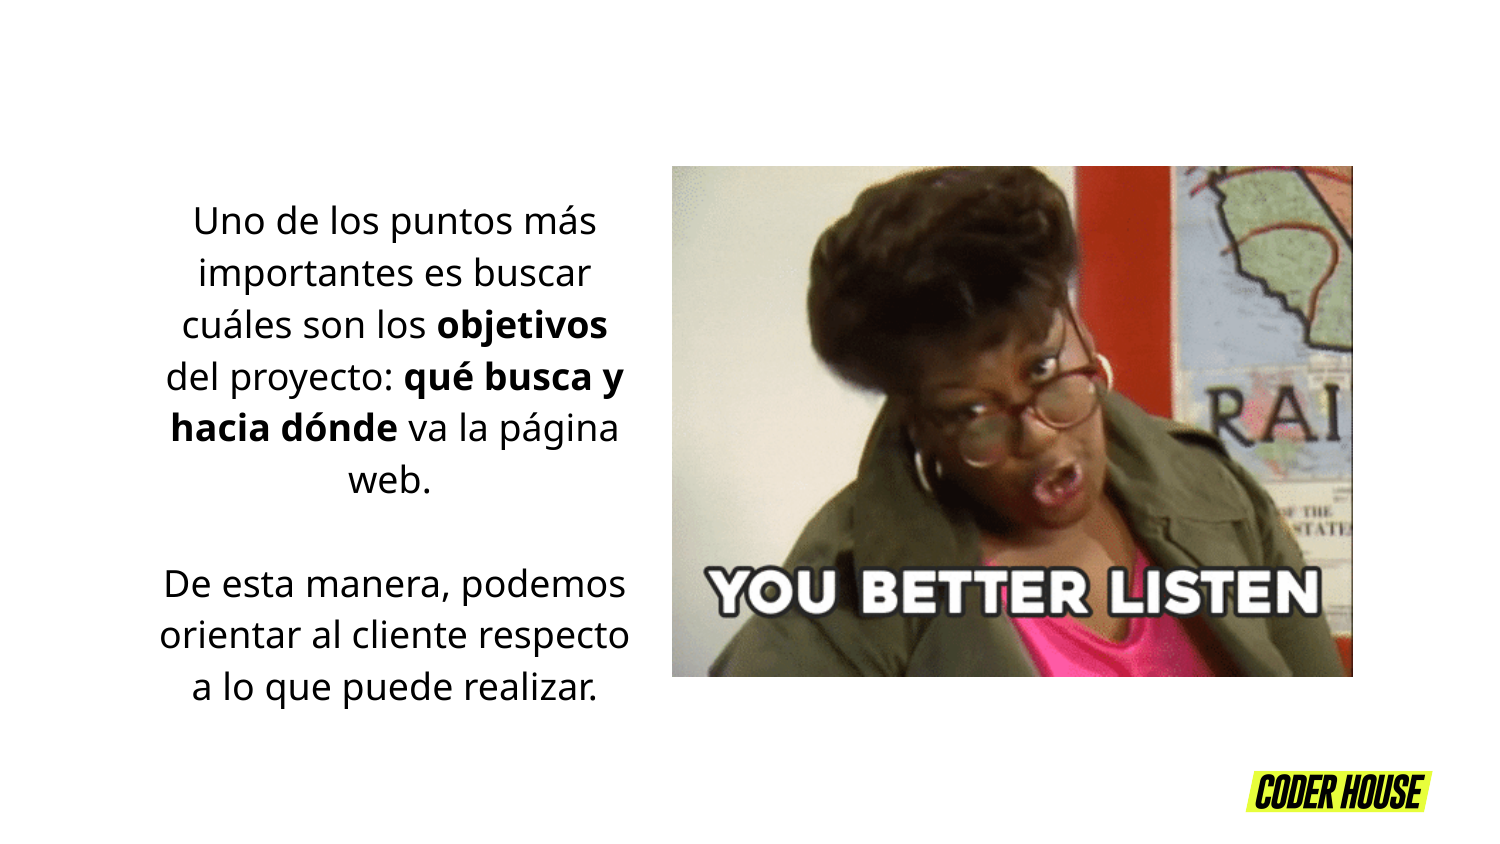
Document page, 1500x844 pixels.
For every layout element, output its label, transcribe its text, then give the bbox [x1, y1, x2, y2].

picture [672, 166, 1354, 678]
text_box Uno de los puntos más importantes es buscar cuáles son los objetivos del proyecto: qué busca y hacia dónde va la página web. De esta manera, podemos orientar al cliente respecto a lo que puede realizar. [135, 175, 655, 668]
picture [1241, 764, 1437, 819]
